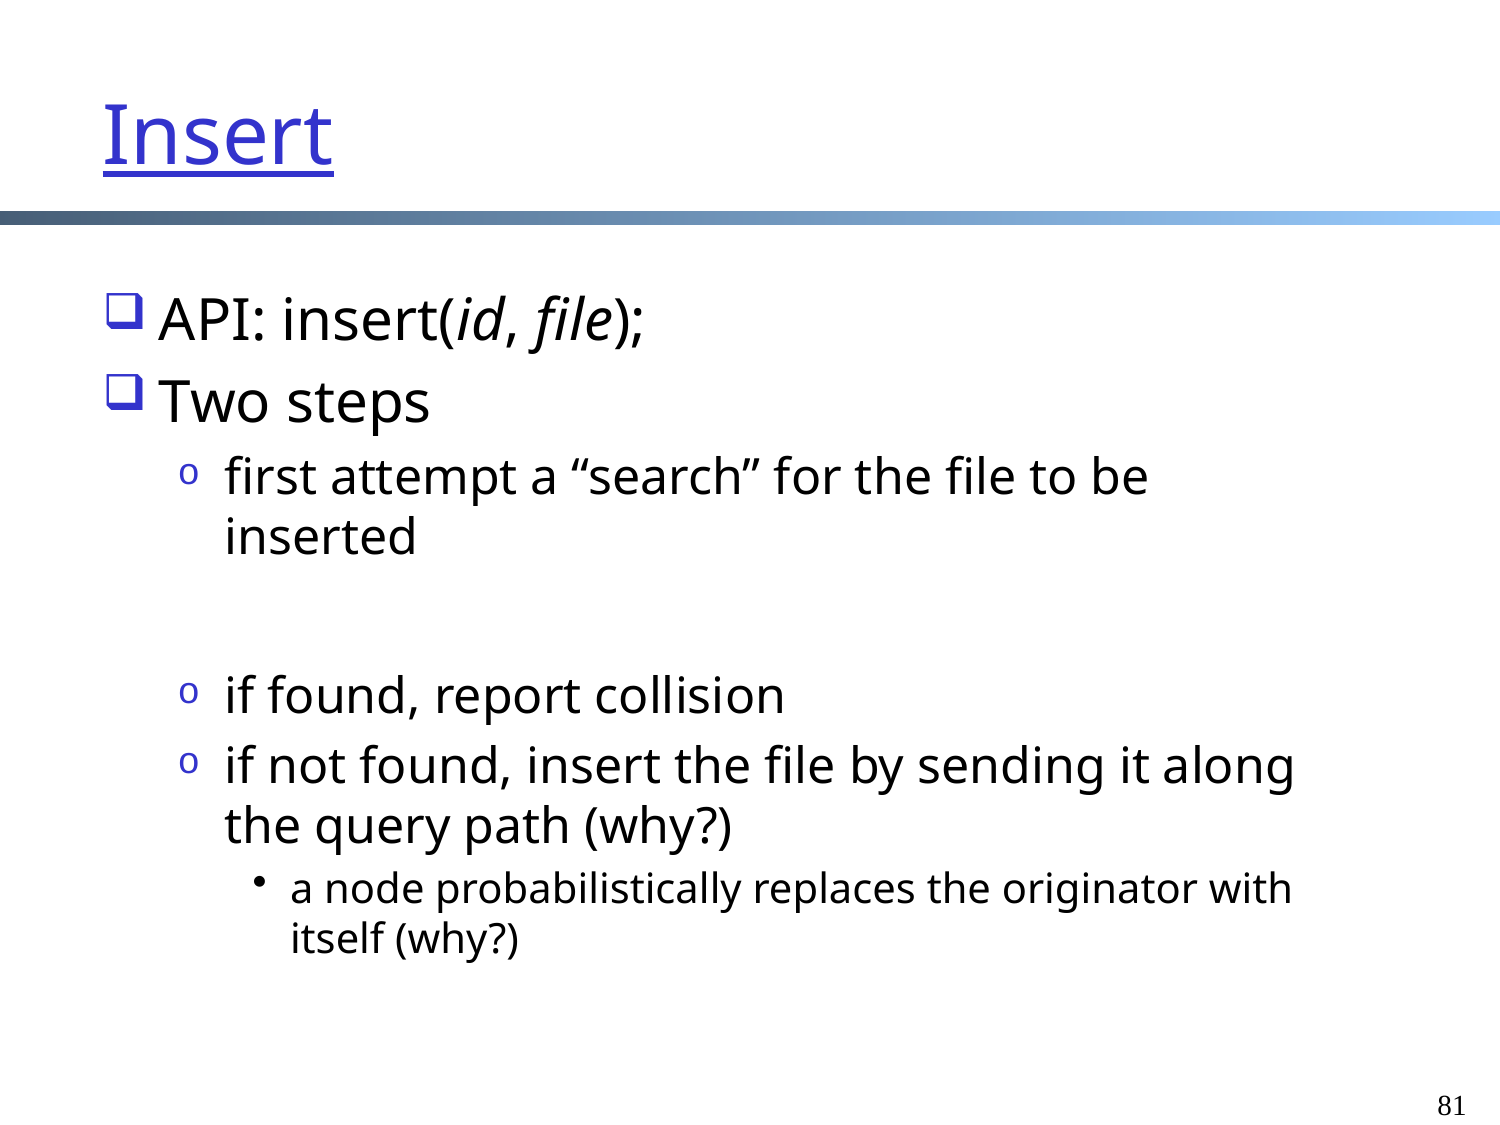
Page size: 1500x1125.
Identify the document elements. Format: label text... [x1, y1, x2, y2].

title Insert [87, 37, 1363, 225]
text_box [1424, 212, 1428, 224]
slide_number 81 [1406, 1078, 1482, 1125]
list API: insert(id, file); Two steps first attempt a “search” for the file to be inserted if found, report collision if not found, insert the file by sending it along the query path (why?) a node probabilistically replaces the originator with itself (why?) [87, 275, 1338, 975]
